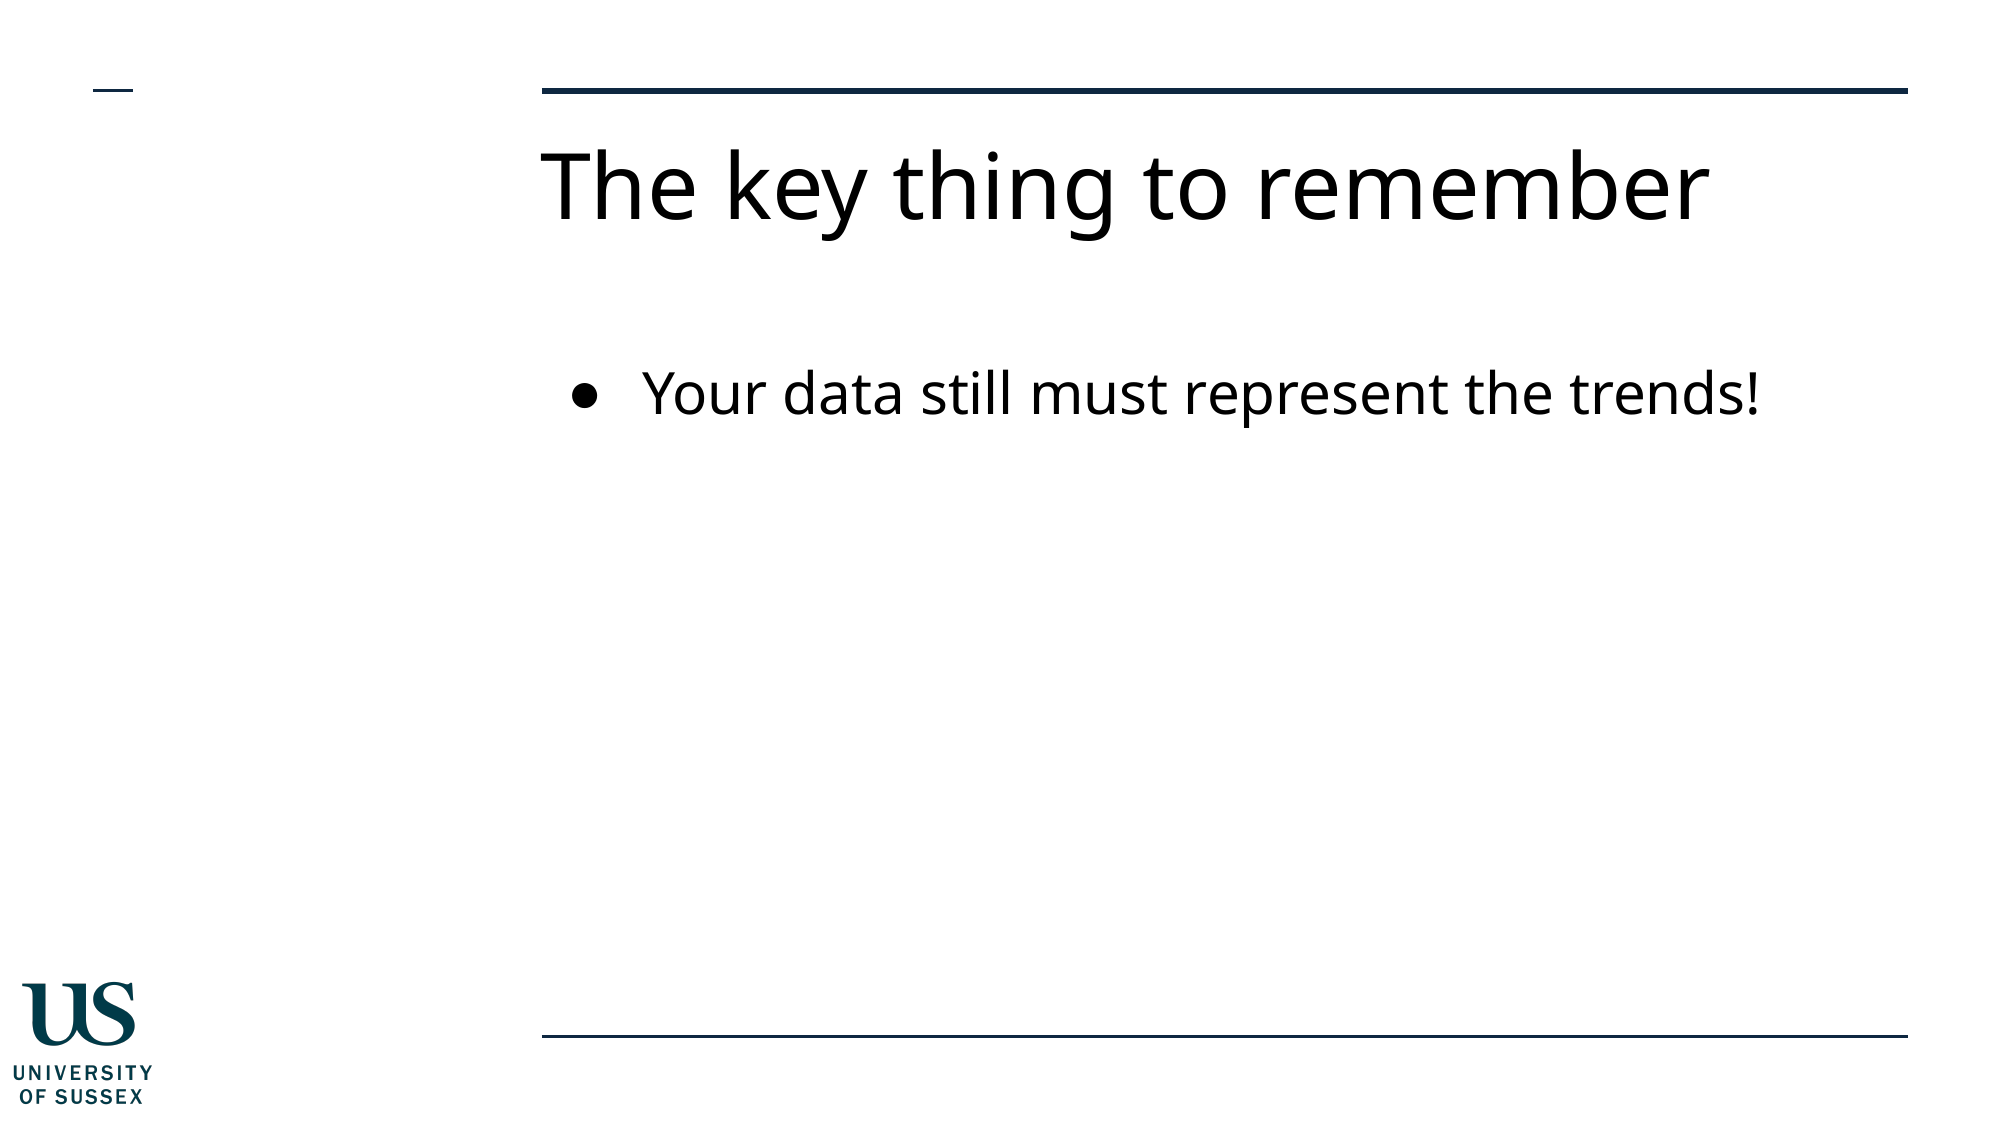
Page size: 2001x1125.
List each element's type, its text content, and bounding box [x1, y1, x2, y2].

title The key thing to remember [525, 125, 1908, 265]
picture [0, 961, 163, 1125]
list Your data still must represent the trends! [527, 349, 1910, 1006]
